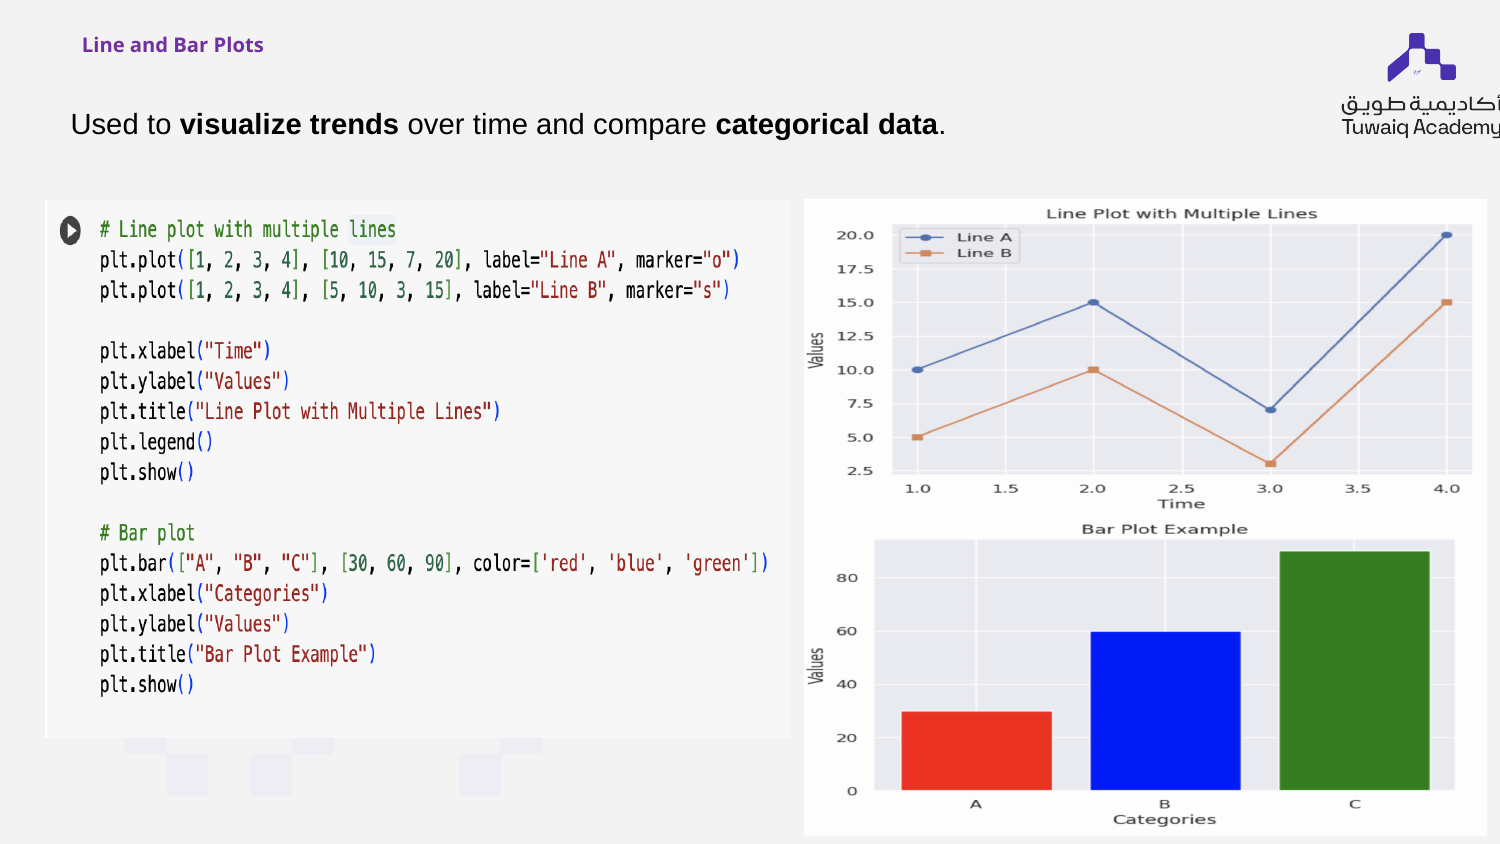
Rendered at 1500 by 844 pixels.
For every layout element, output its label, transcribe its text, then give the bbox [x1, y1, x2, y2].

picture [0, 0, 1500, 844]
title Line and Bar Plots [66, 17, 1434, 121]
text_box Used to visualize trends over time and compare categorical data. [55, 97, 984, 148]
